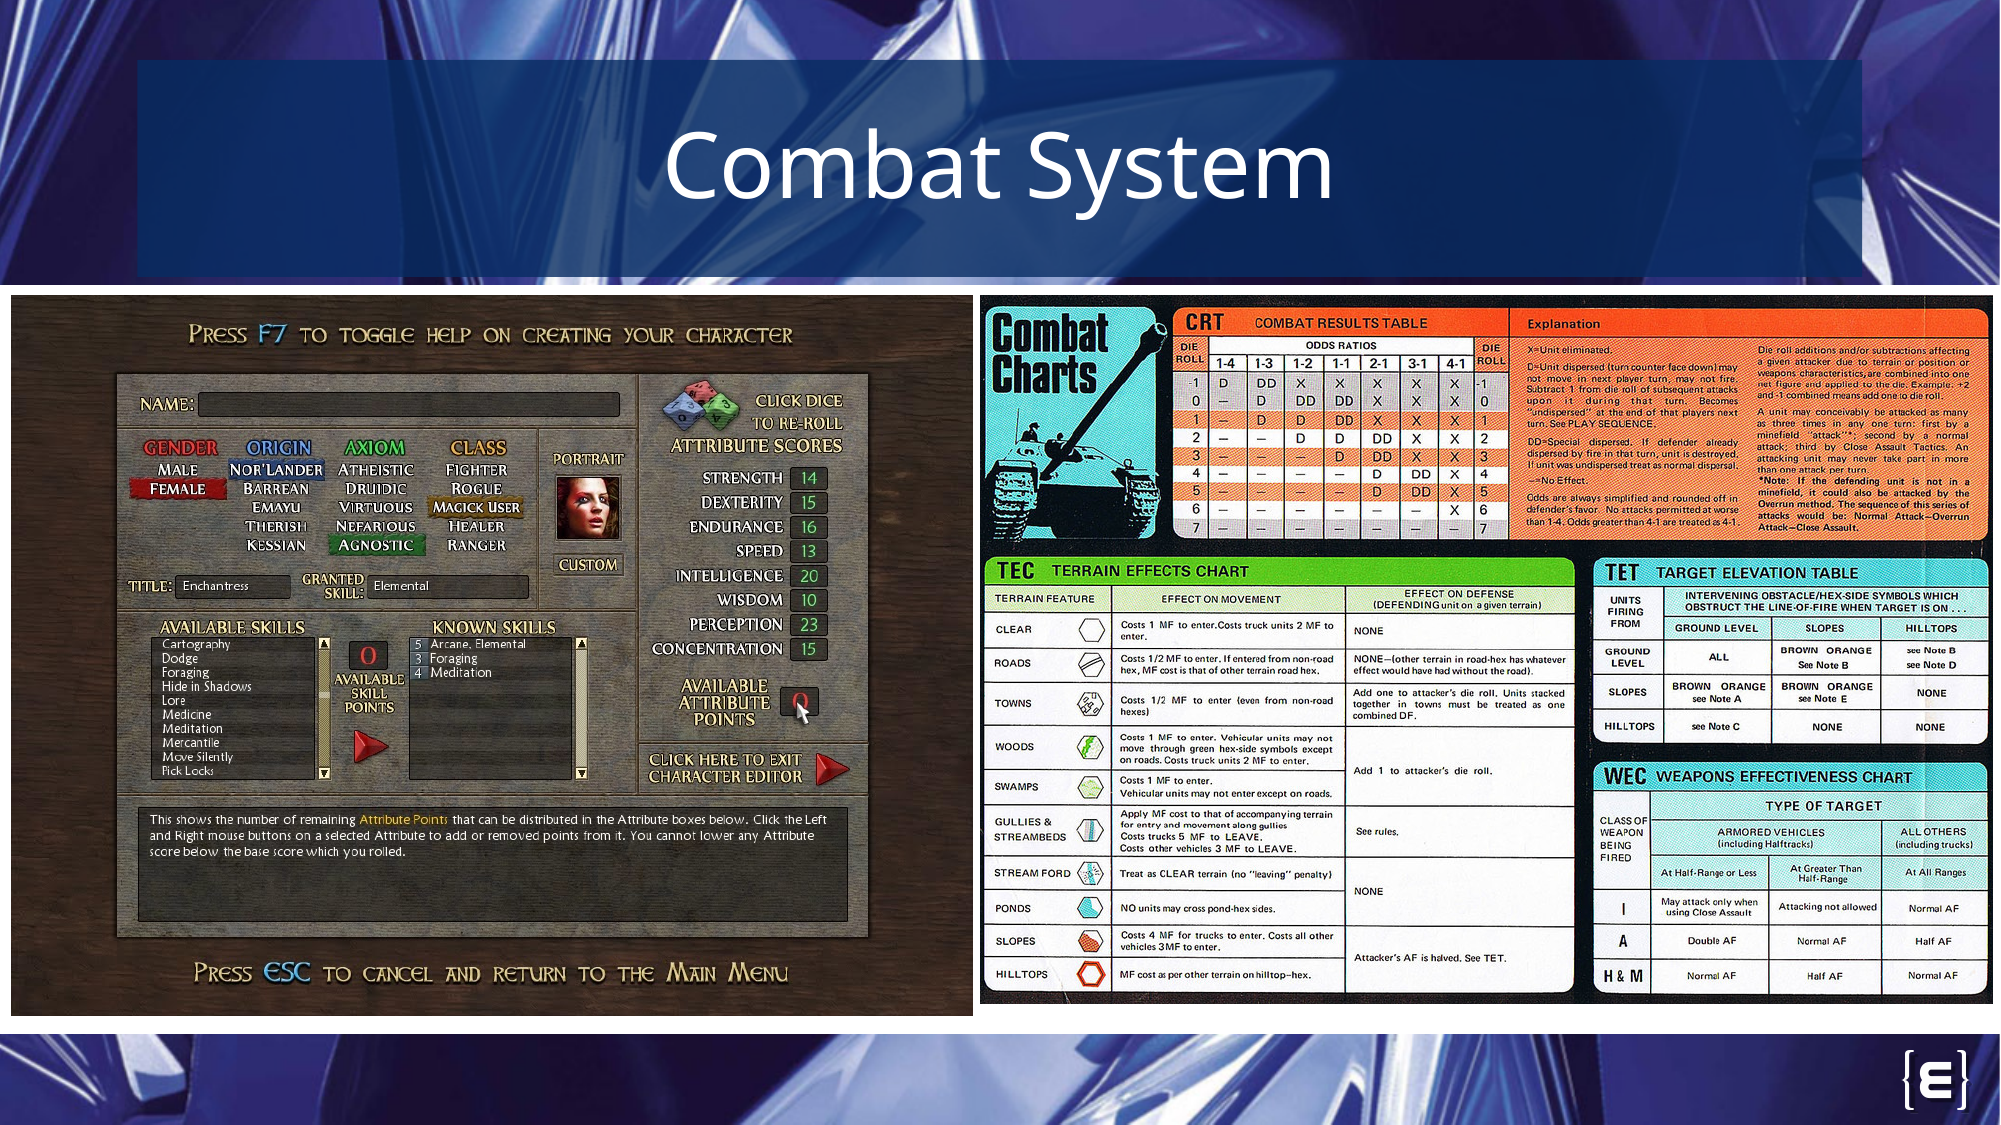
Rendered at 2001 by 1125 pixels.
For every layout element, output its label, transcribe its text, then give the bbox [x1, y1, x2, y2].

picture [11, 295, 973, 1016]
text_box Combat System [137, 59, 1863, 277]
picture [980, 295, 1993, 1004]
picture [0, 1034, 2000, 1125]
picture [0, 0, 2000, 285]
